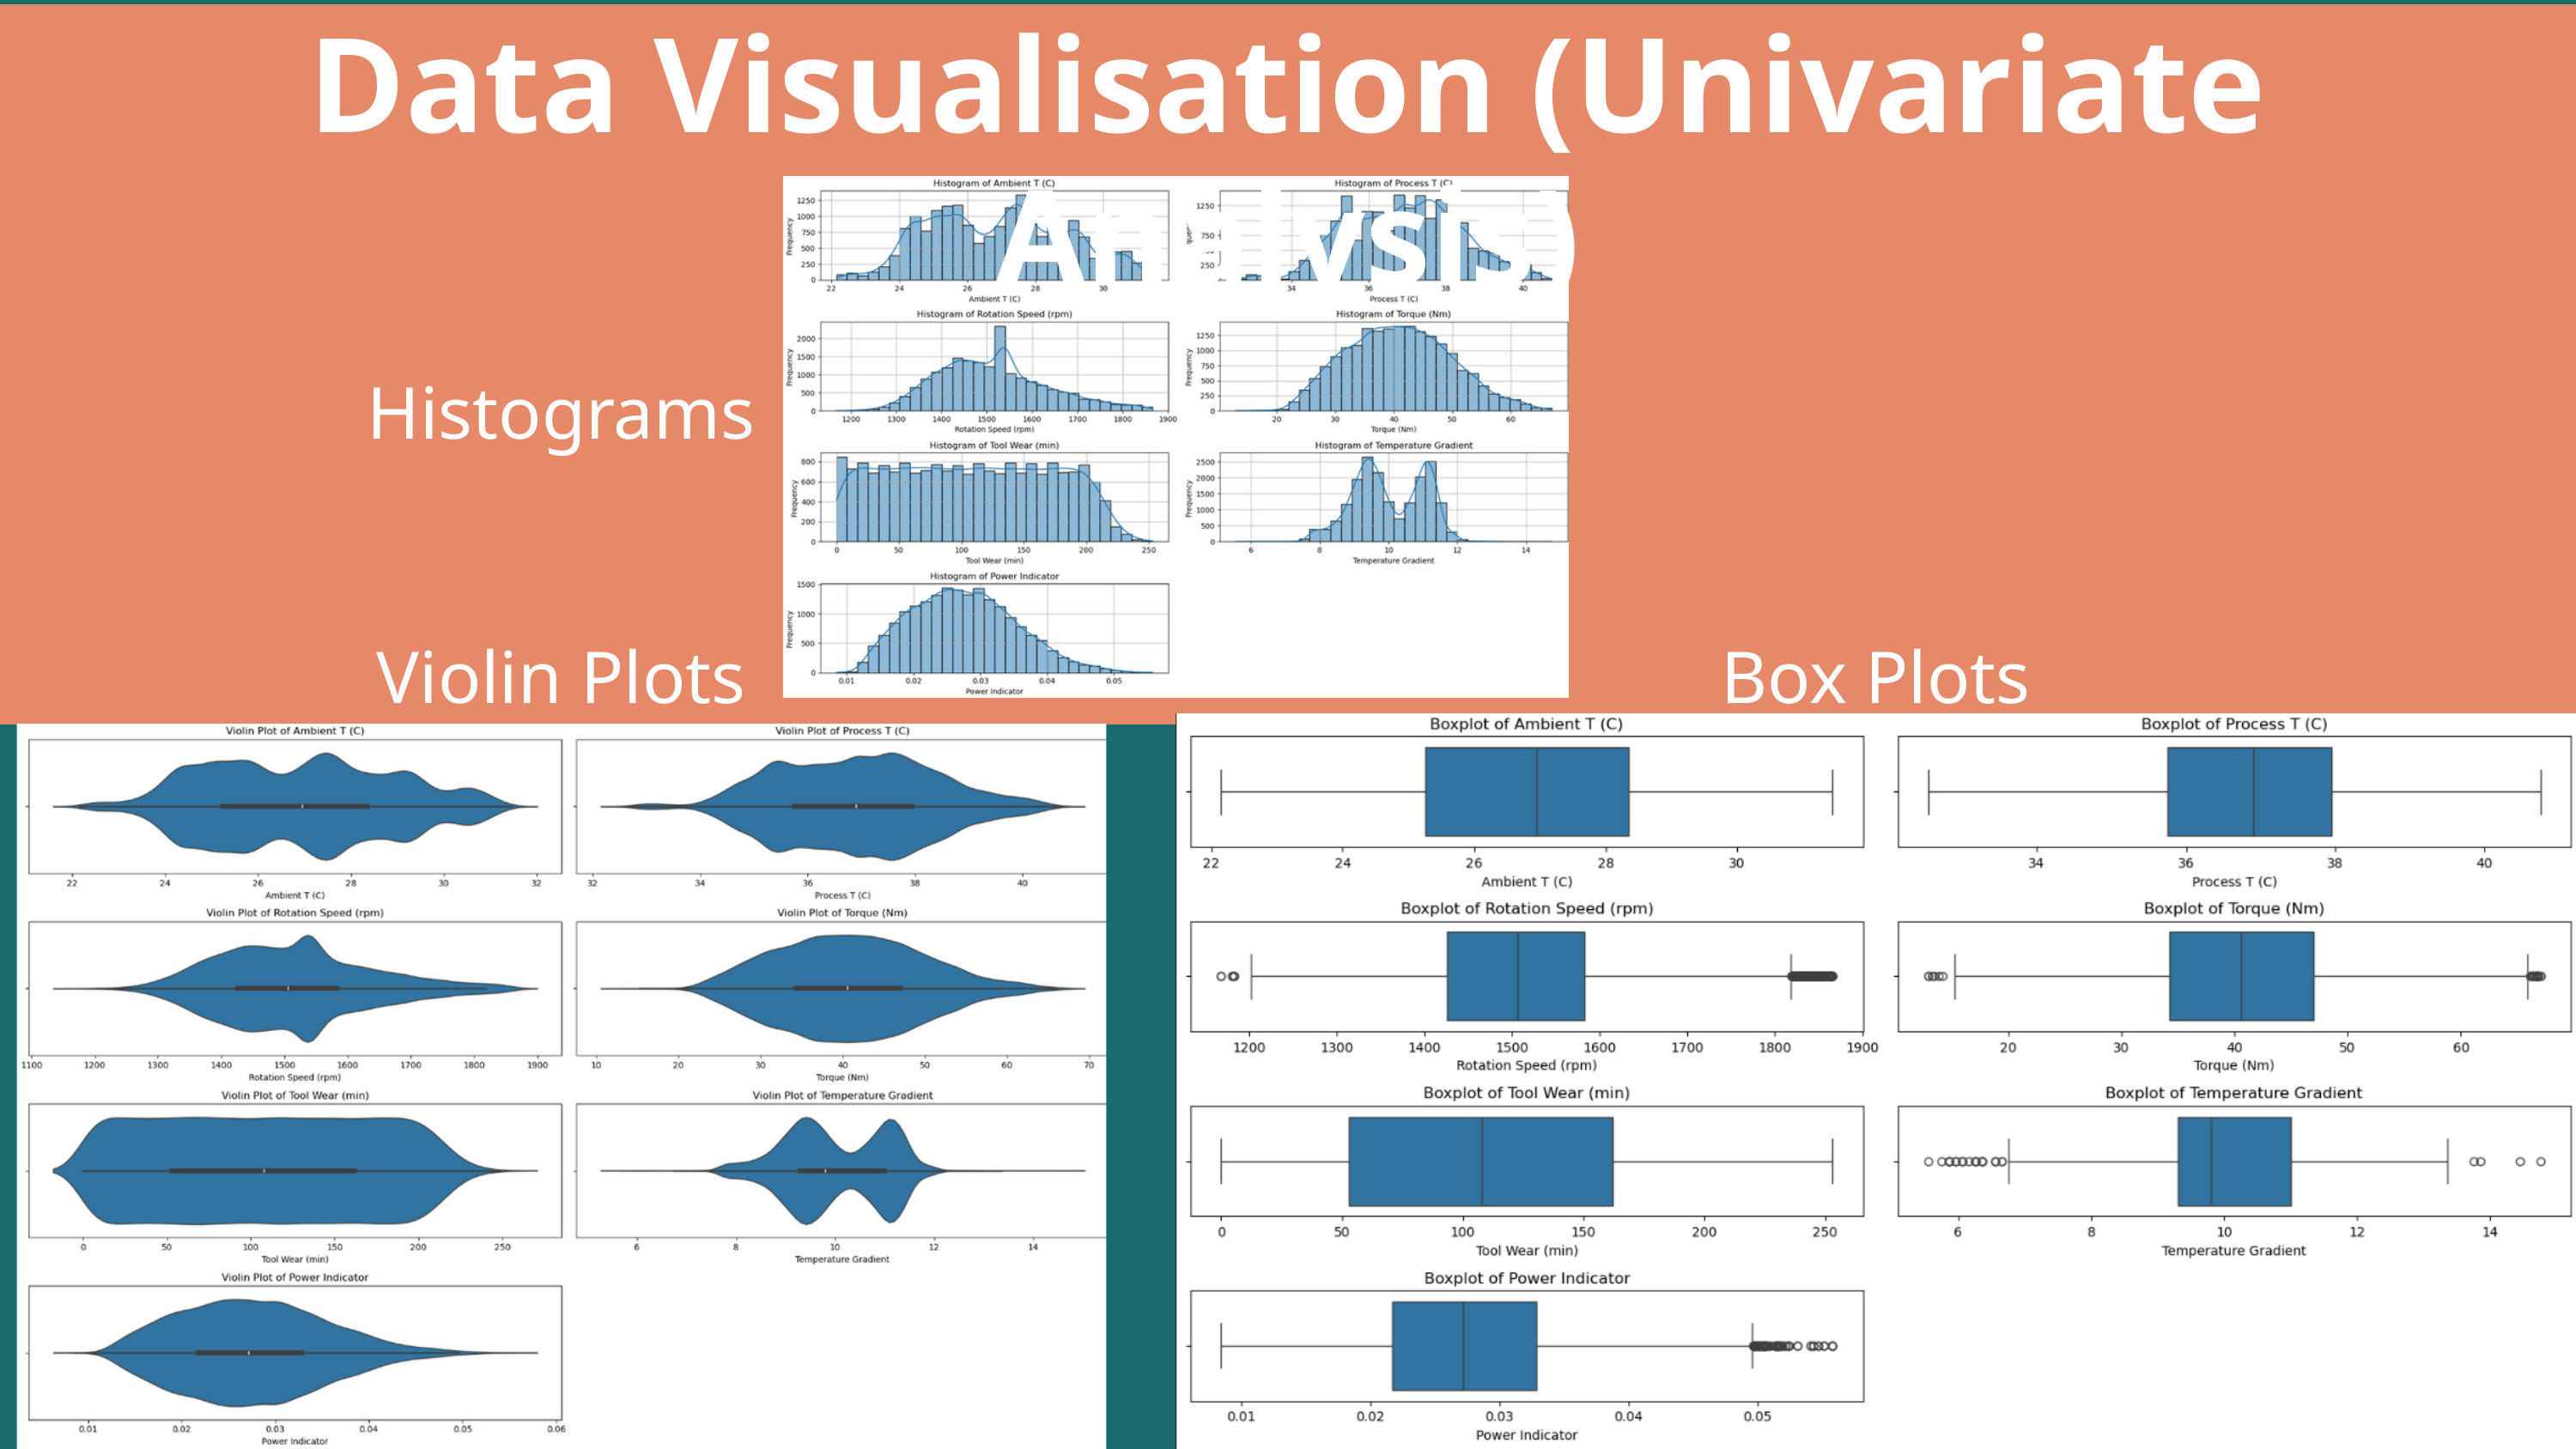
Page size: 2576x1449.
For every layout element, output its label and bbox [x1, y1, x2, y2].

text_box [16, 734, 1107, 1449]
text_box [1176, 734, 2576, 1449]
text_box [0, 3, 2576, 724]
